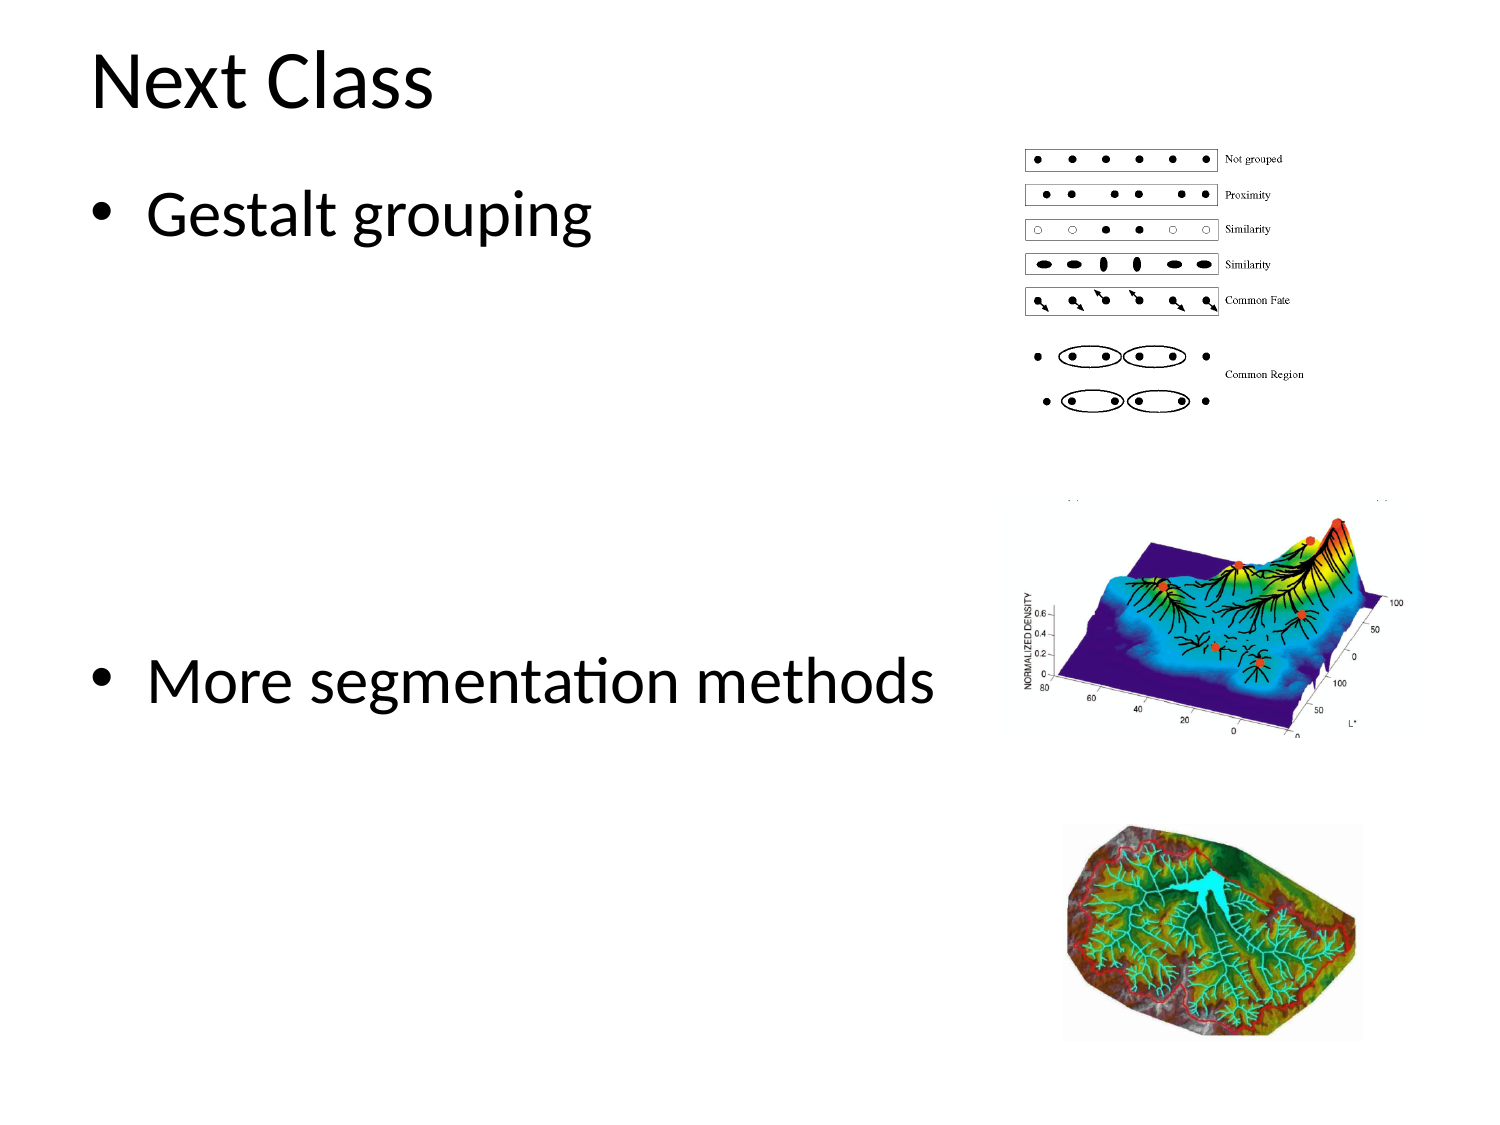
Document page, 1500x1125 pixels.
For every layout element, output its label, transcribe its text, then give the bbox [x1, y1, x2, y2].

list Gestalt grouping More segmentation methods [74, 162, 1426, 1006]
picture [1062, 824, 1363, 1042]
title Next Class [74, 0, 1426, 151]
picture [999, 499, 1413, 738]
picture [1024, 149, 1304, 413]
